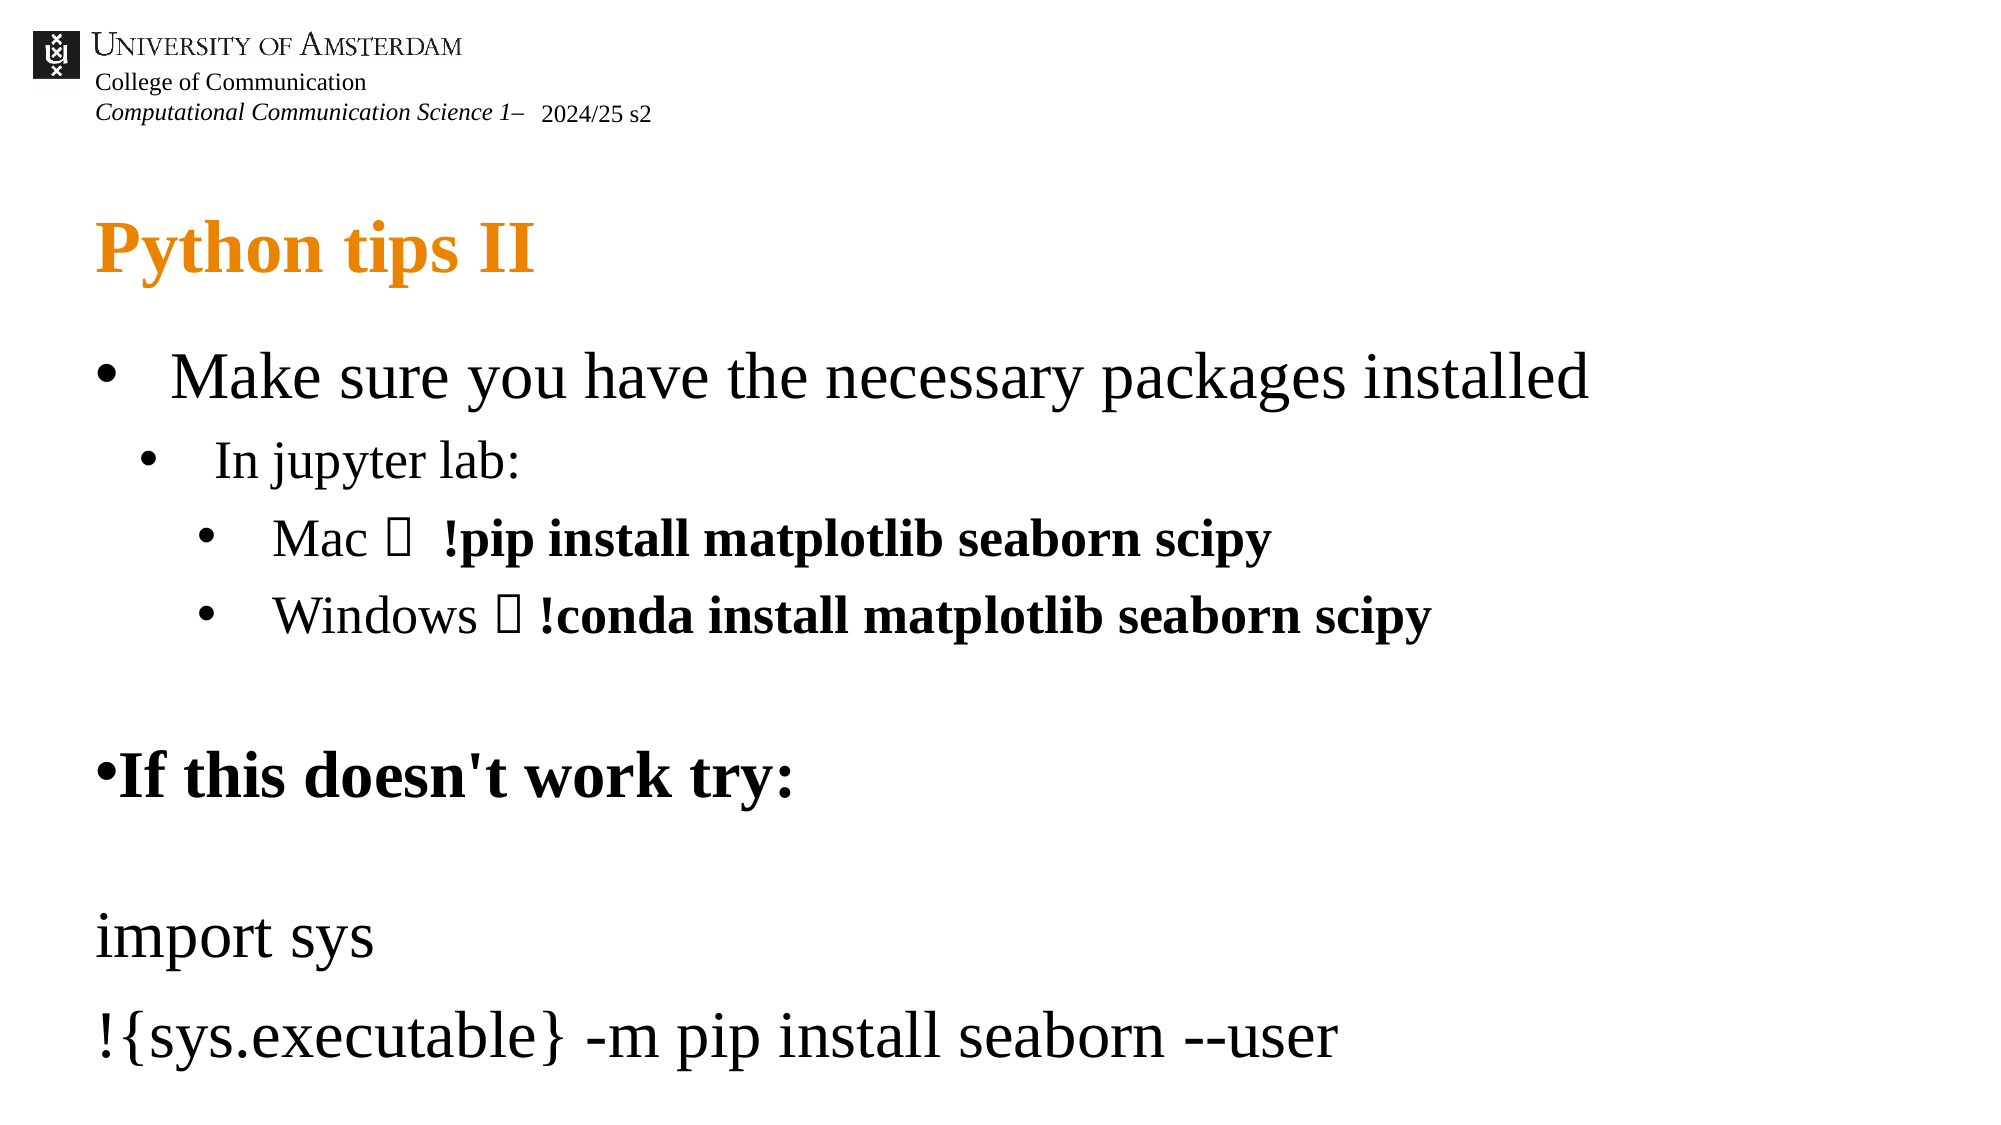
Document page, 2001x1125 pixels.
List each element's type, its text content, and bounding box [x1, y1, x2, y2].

picture [33, 31, 462, 97]
title Python tips II [80, 141, 1911, 295]
list Make sure you have the necessary packages installed In jupyter lab: Mac  !pip install matplotlib seaborn scipy Windows  !conda install matplotlib seaborn scipy If this doesn't work try: import sys !{sys.executable} -m pip install seaborn --user [80, 324, 1910, 1083]
text_box 2024/25 s2 [526, 90, 668, 136]
